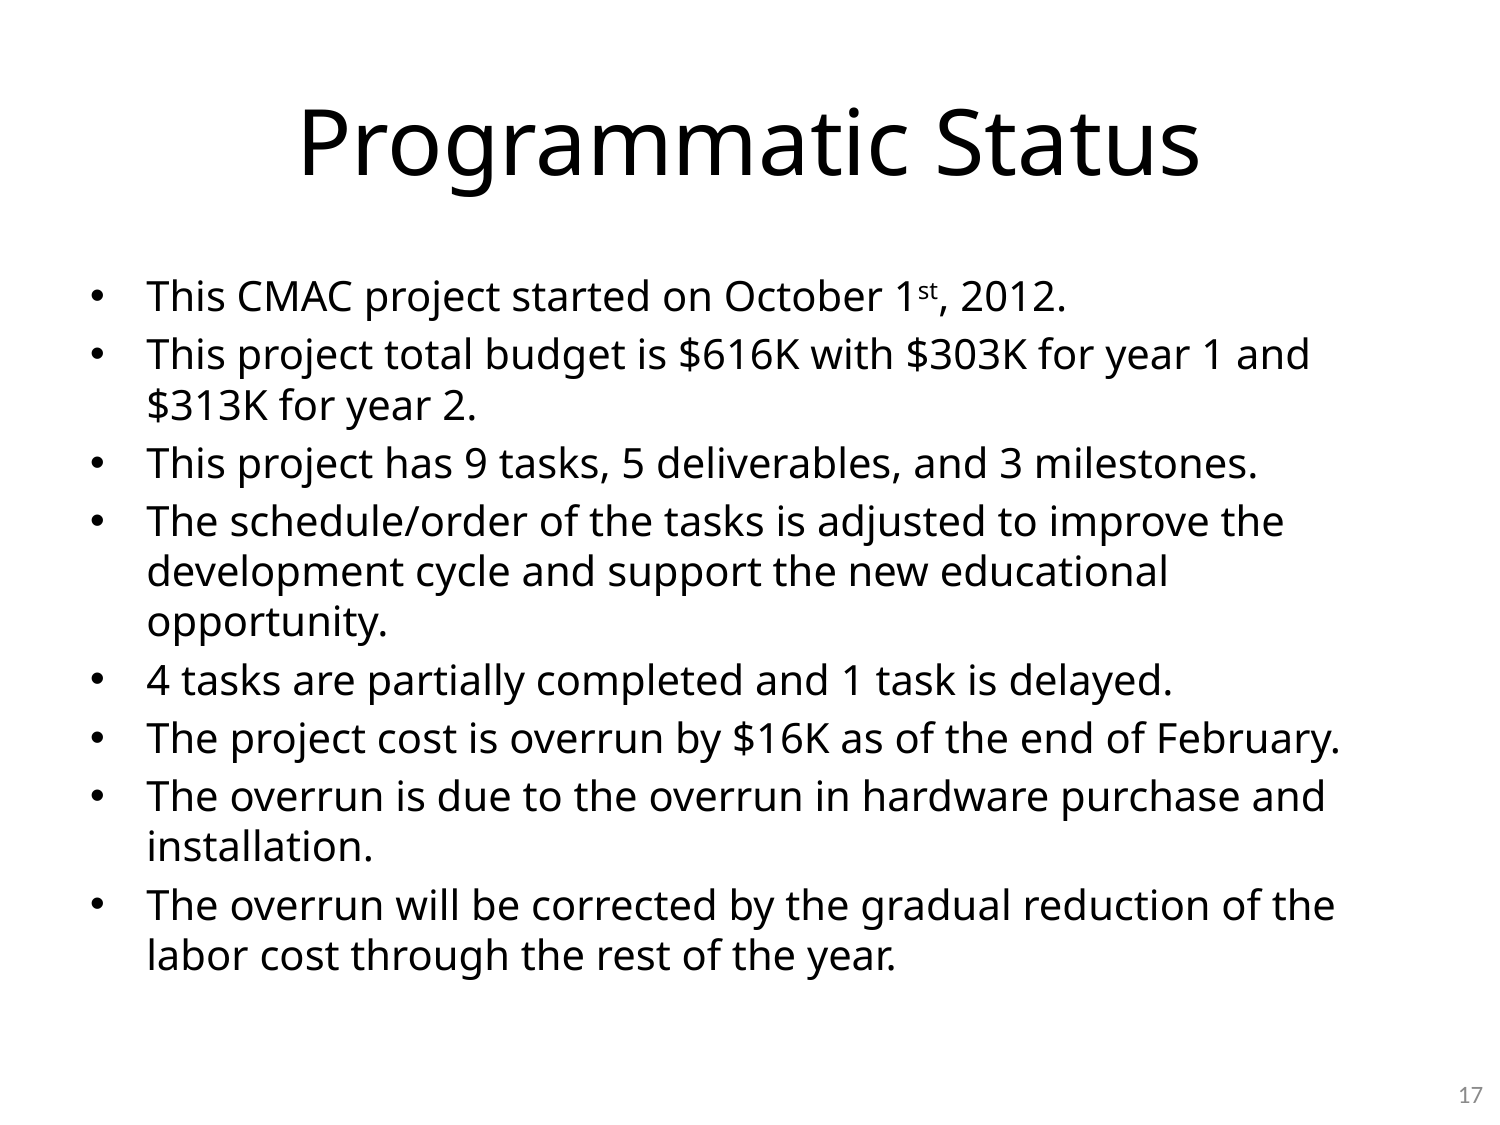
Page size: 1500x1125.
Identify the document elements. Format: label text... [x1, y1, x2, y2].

slide_number 16 [1148, 1063, 1499, 1124]
list This CMAC project started on October 1st, 2012. This project total budget is $616K with $303K for year 1 and $313K for year 2. This project has 9 tasks, 5 deliverables, and 3 milestones. The schedule/order of the tasks is adjusted to improve the development cycle and support the new educational opportunity. 4 tasks are partially completed and 1 task is delayed. The project cost is overrun by $16K as of the end of February. The overrun is due to the overrun in hardware purchase and installation. The overrun will be corrected by the gradual reduction of the labor cost through the rest of the year. [75, 262, 1425, 1005]
title Programmatic Status [75, 45, 1425, 233]
